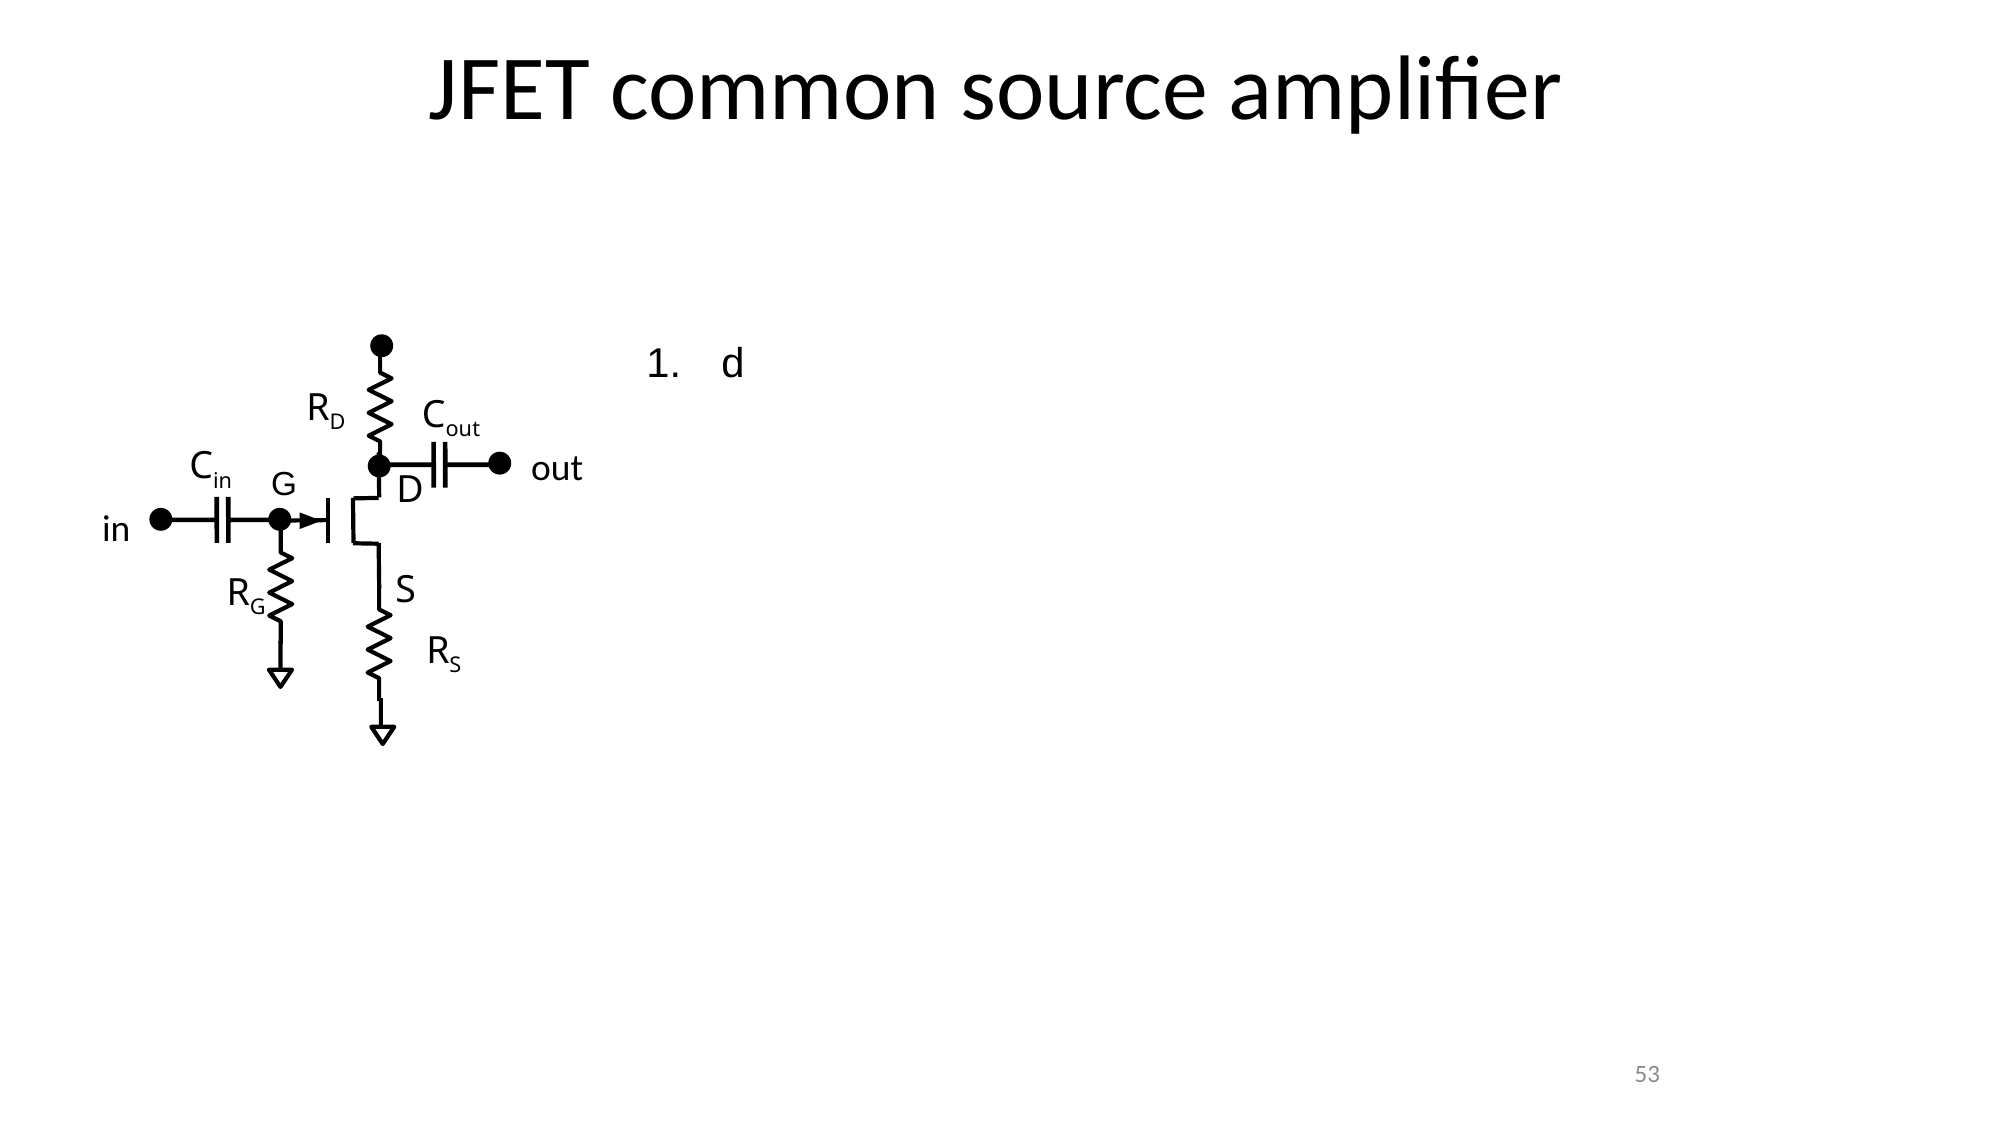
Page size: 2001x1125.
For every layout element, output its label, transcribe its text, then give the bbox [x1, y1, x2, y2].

slide_number 53 [1325, 1042, 1675, 1103]
title JFET common source amplifier [54, 18, 1938, 162]
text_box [94, 334, 610, 744]
list d [631, 334, 1934, 973]
